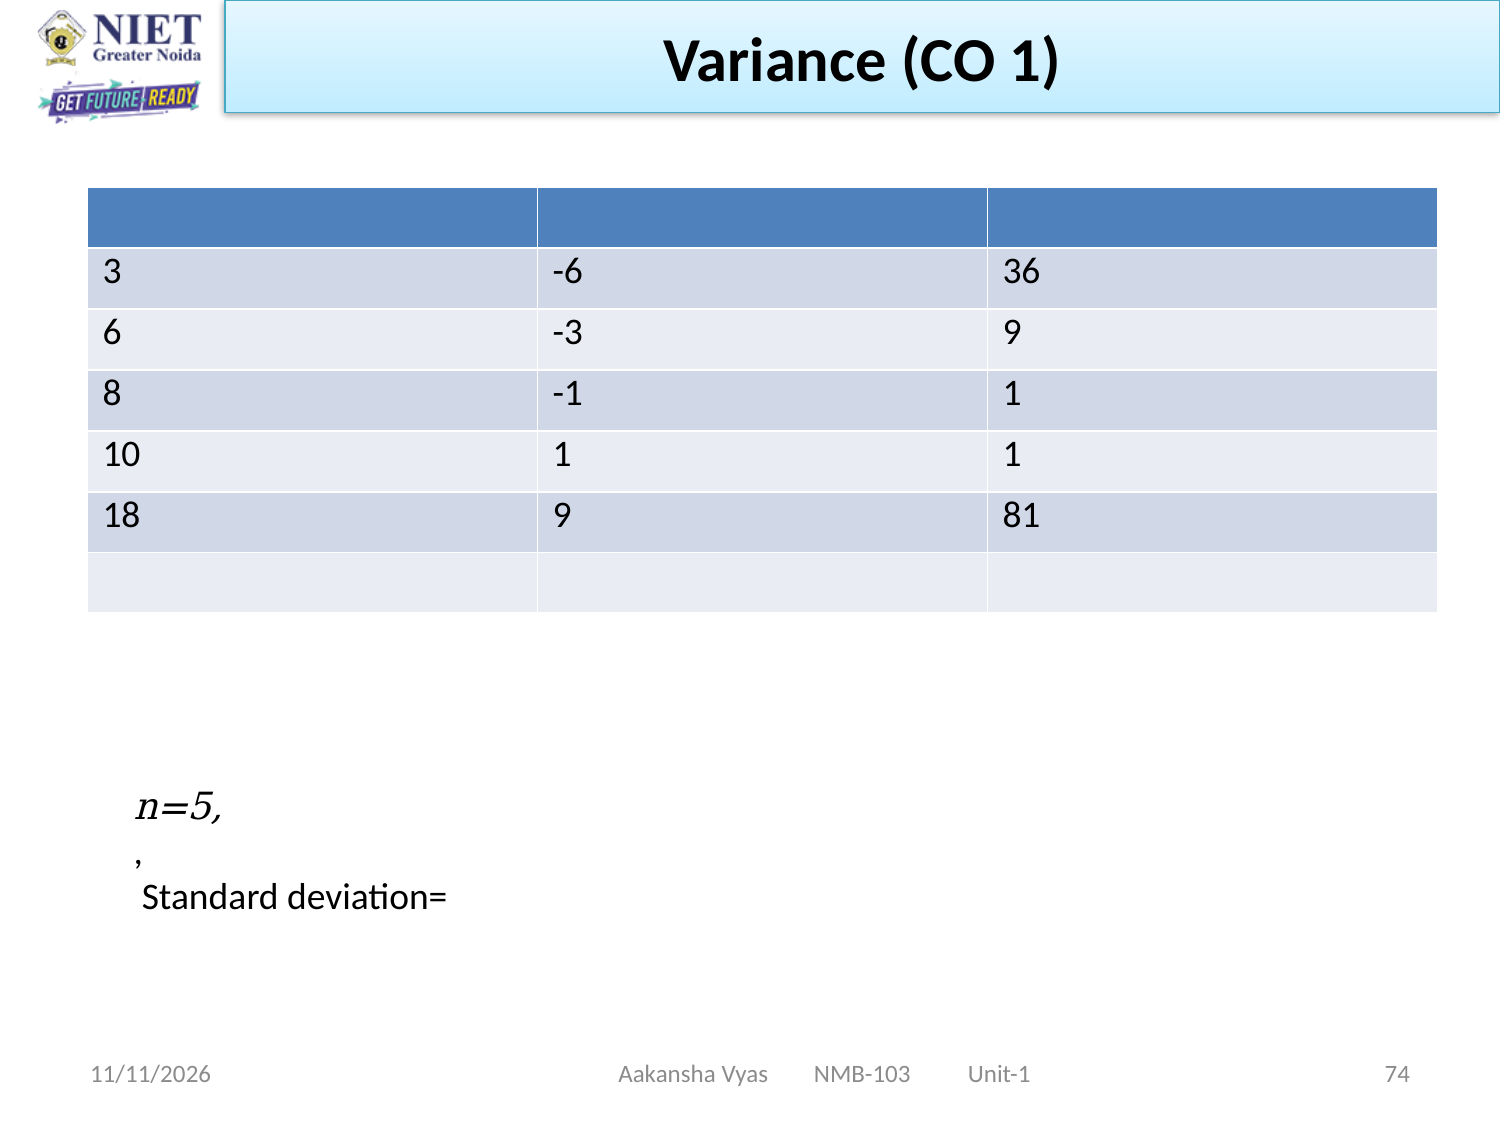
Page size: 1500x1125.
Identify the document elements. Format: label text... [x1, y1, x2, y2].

footer Aakansha Vyas NMB-103 Unit-1 [412, 1042, 1074, 1103]
picture [0, 0, 238, 135]
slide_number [75, 1042, 412, 1103]
text_box Variance (CO 1) [238, 0, 1500, 113]
slide_number 74 [1074, 1042, 1425, 1103]
